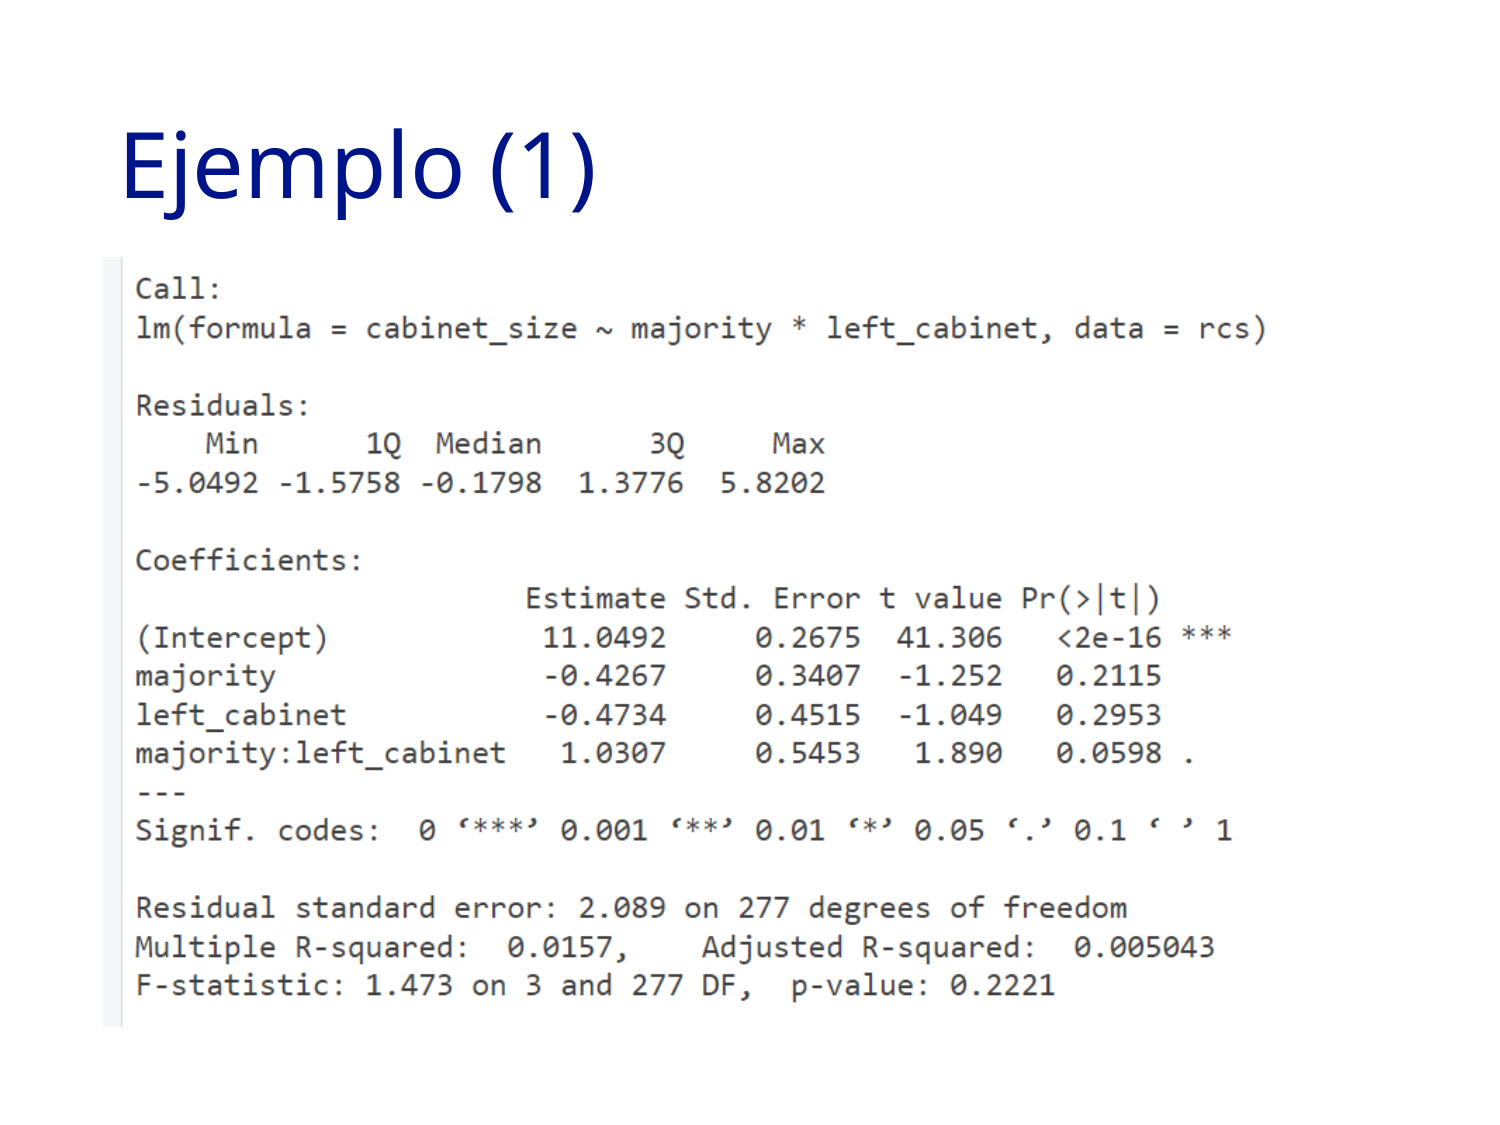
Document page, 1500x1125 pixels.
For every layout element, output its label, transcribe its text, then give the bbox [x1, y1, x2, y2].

title Ejemplo (1) [103, 59, 1397, 257]
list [103, 257, 1399, 1028]
